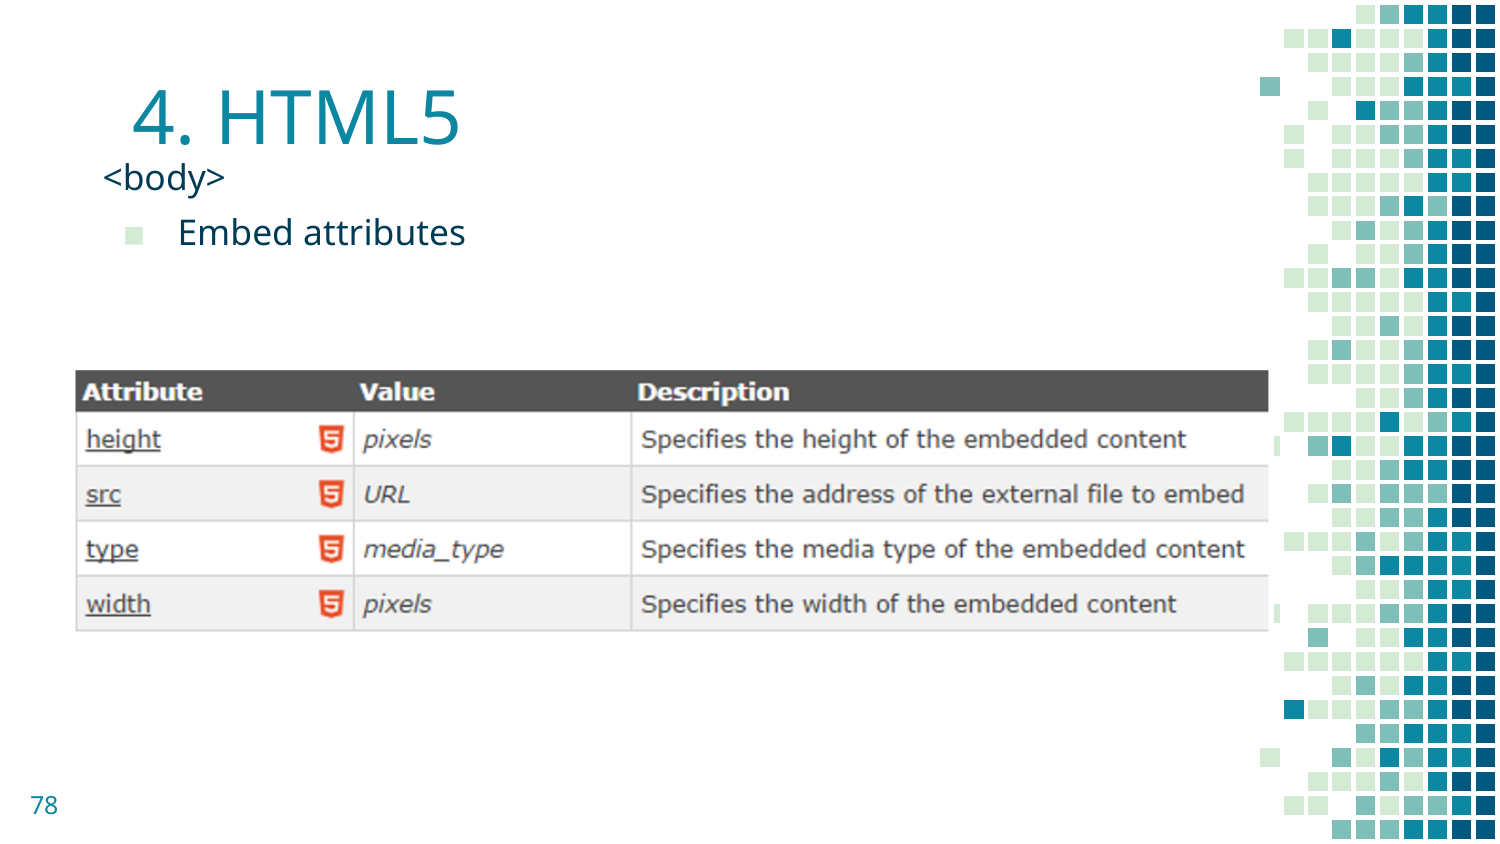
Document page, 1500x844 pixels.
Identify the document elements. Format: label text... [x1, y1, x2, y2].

slide_number ‹#› [15, 774, 105, 839]
list <body> Embed attributes [12, 139, 1388, 637]
picture [70, 368, 1275, 637]
title 4. HTML5 [117, 33, 1227, 139]
